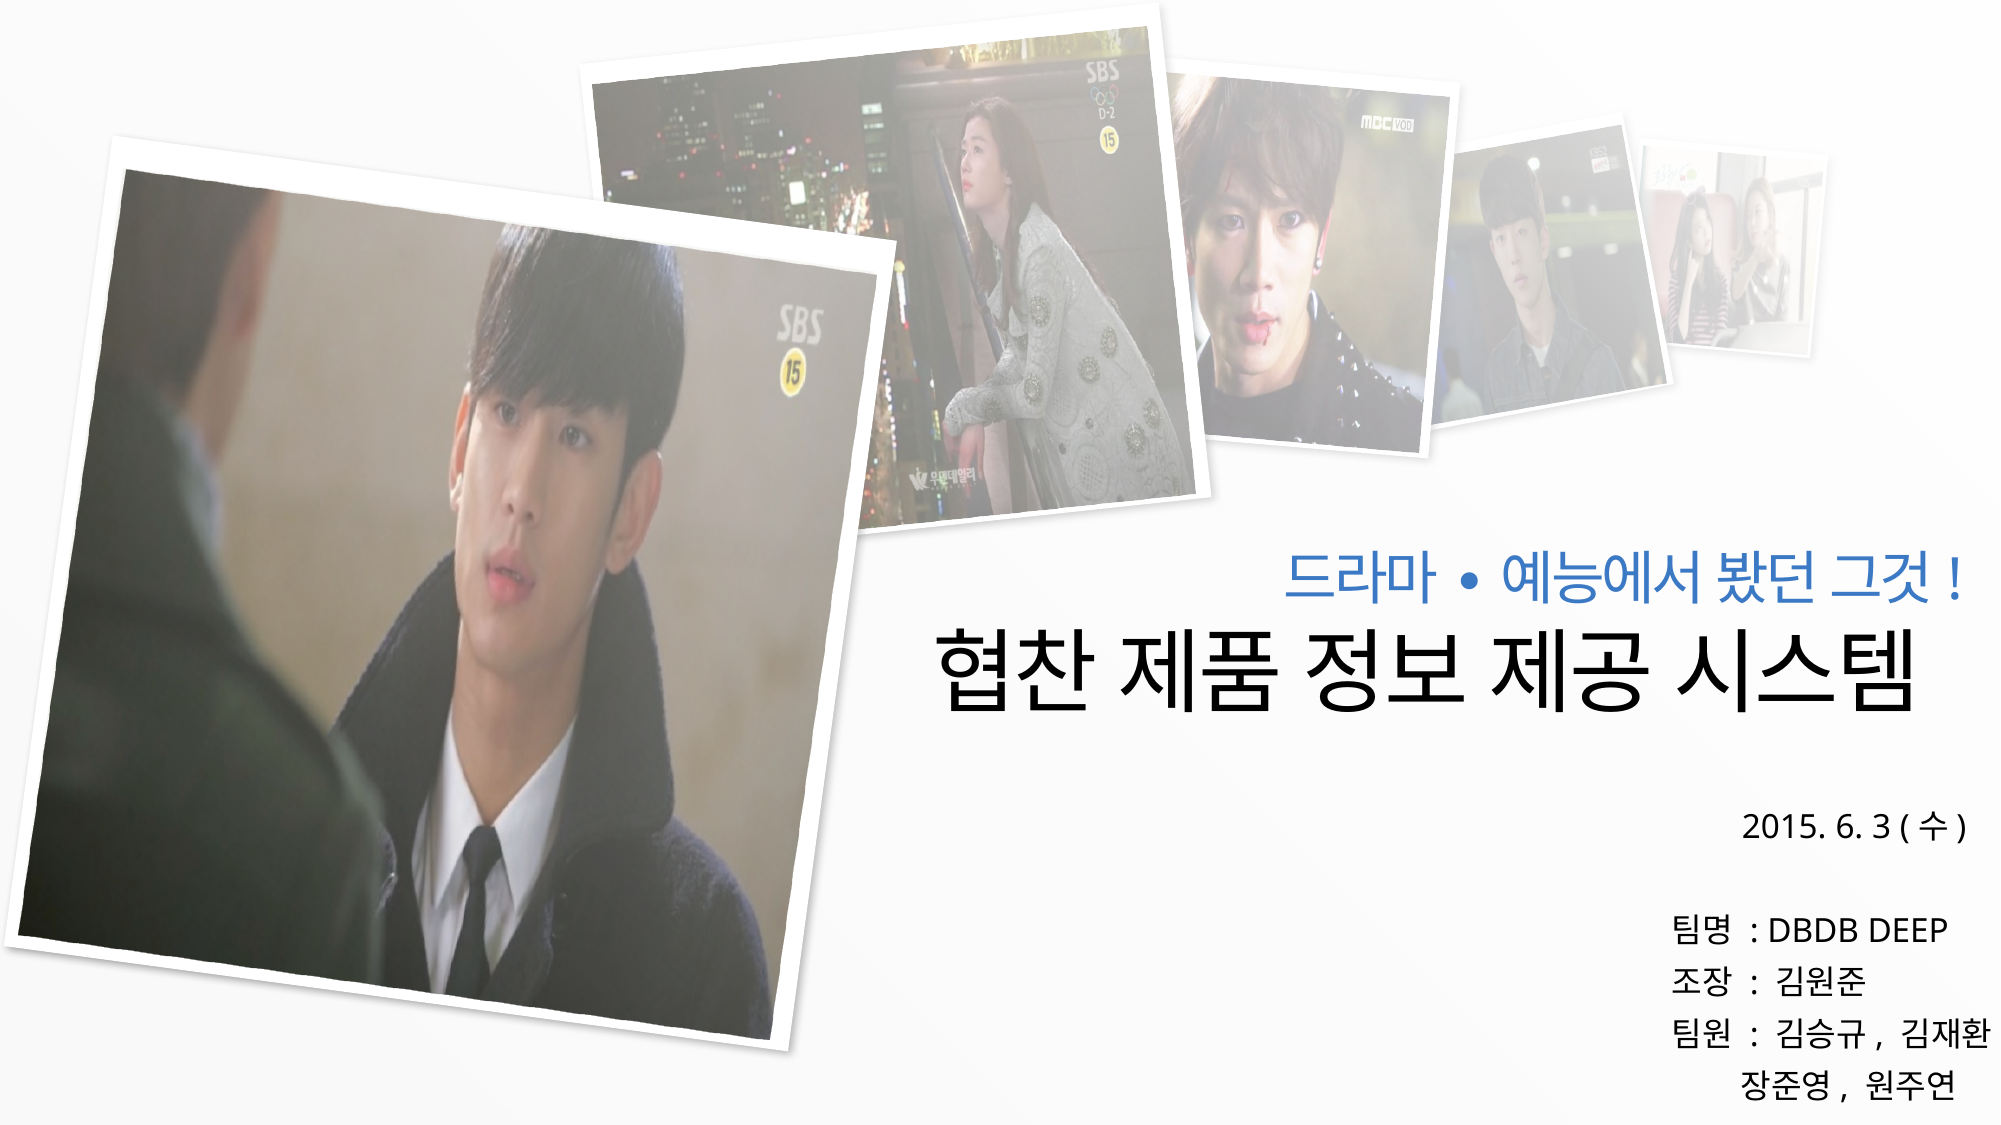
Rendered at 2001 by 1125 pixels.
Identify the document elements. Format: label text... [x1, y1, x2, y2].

text_box 2015. 6. 3 (수) 팀명 : DBDB DEEP 조장 : 김원준 팀원 : 김승규, 김재환 장준영, 원주연 [1656, 786, 2000, 1113]
text_box 드라마 ∙ 예능에서 봤던 그것! [1269, 533, 1978, 619]
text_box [54, 184, 846, 1003]
text_box [0, 0, 2000, 1125]
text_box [1446, 133, 1651, 411]
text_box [1187, 62, 1446, 441]
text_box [1651, 145, 1820, 351]
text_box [603, 31, 1187, 530]
text_box 협찬 제품 정보 제공 시스템 [846, 605, 2000, 731]
